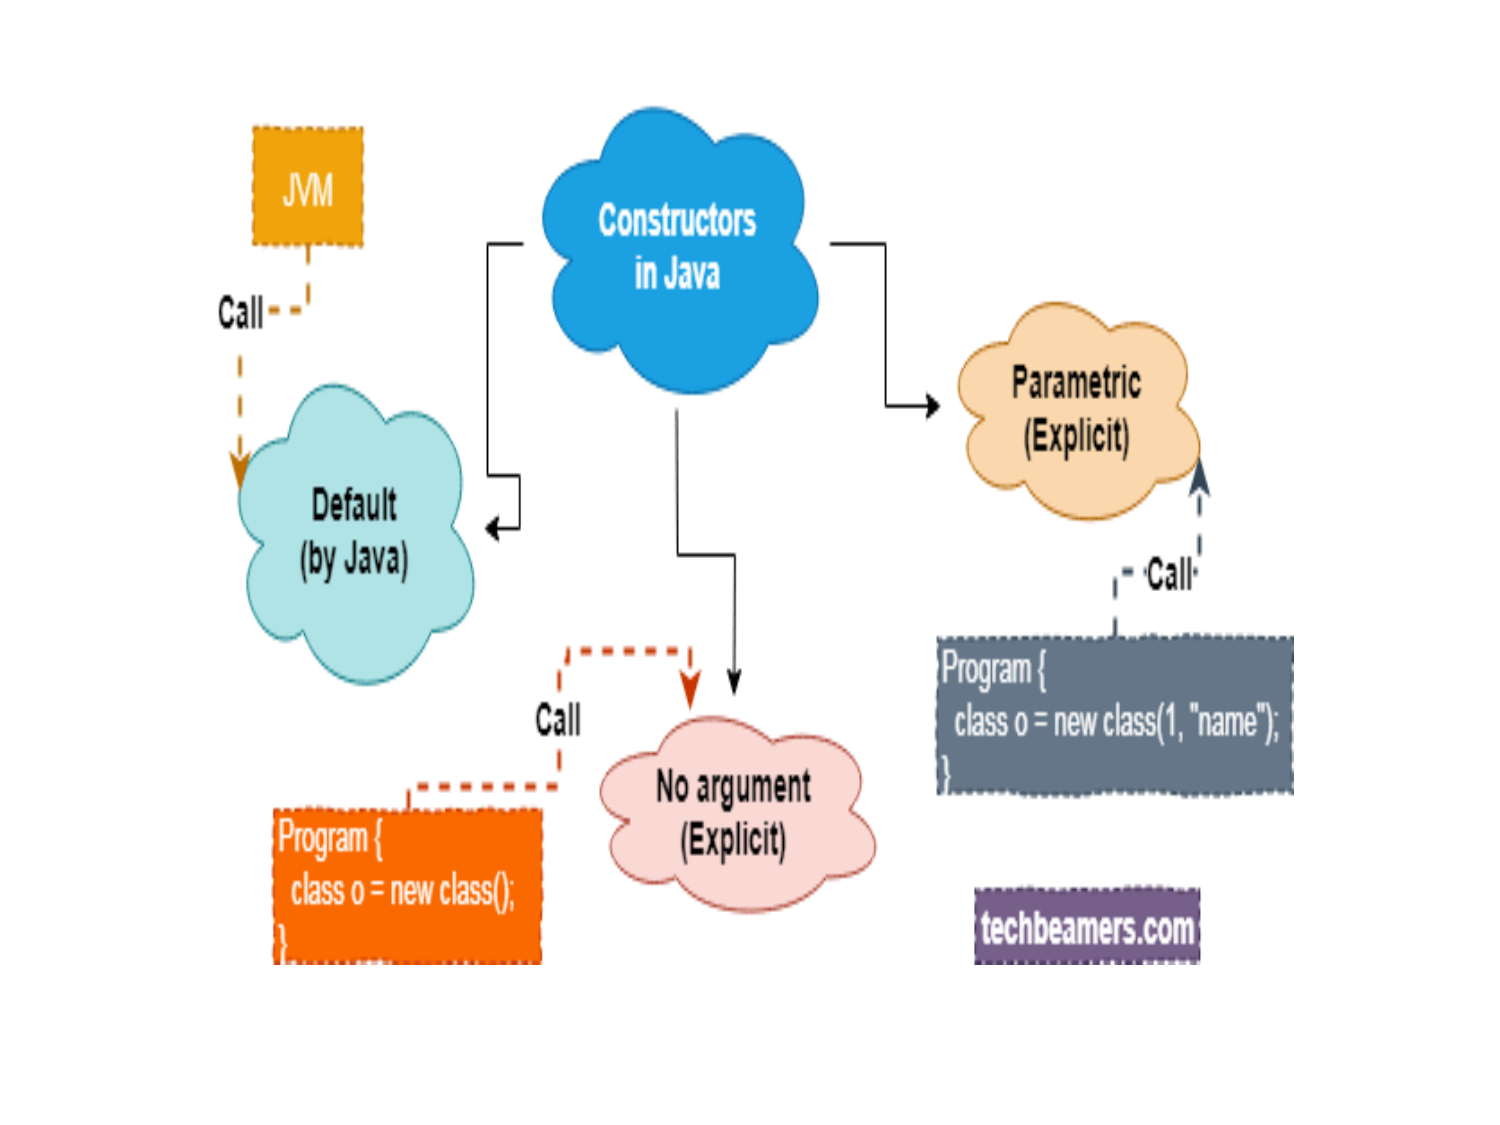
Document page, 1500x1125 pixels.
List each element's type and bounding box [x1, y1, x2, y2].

picture [218, 77, 1294, 965]
